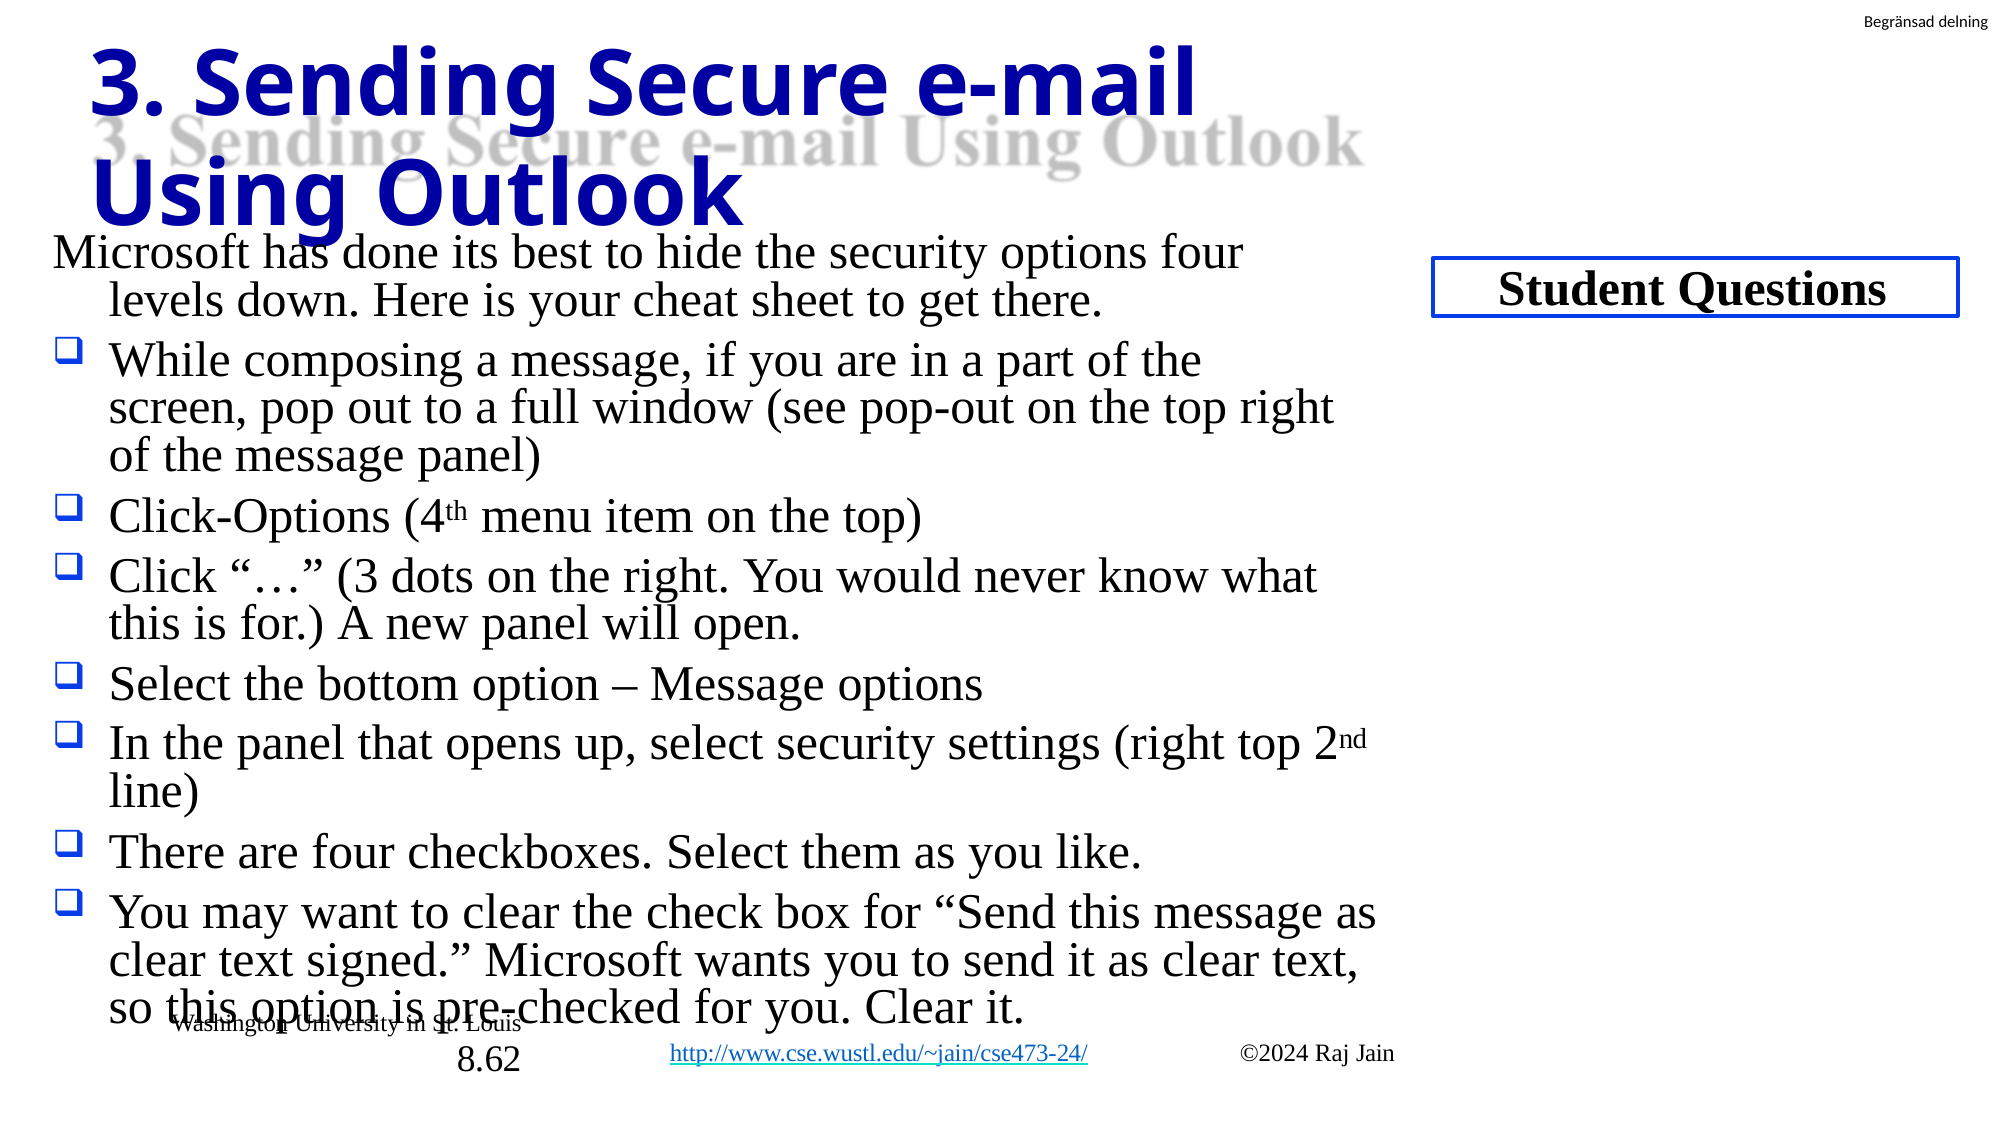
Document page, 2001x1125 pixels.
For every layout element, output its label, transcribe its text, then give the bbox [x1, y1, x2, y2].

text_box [43, 66, 1413, 232]
title 3. Sending Secure e-mail Using Outlook [87, 21, 1363, 66]
footer ©2024 Raj Jain [1237, 1037, 1399, 1125]
text_box http://www.cse.wustl.edu/~jain/cse473-24/ [667, 1037, 1101, 1067]
text_box Student Questions [1432, 258, 1958, 316]
text_box Microsoft has done its best to hide the security options four levels down. Here is your cheat sheet to get there. While composing a message, if you are in a part of the screen, pop out to a full window (see pop-out on the top right of the message panel) Click-Options (4th menu item on the top) Click “…” (3 dots on the right. You would never know what this is for.) A new panel will open. Select the bottom option – Message options In the panel that opens up, select security settings (right top 2nd line) There are four checkboxes. Select them as you like. You may want to clear the check box for “Send this message as clear text signed.” Microsoft wants you to send it as clear text, so this option is pre-checked for you. Clear it. [48, 232, 1384, 1034]
slide_number Washington University in St. Louis 8.62 [25, 717, 522, 1125]
